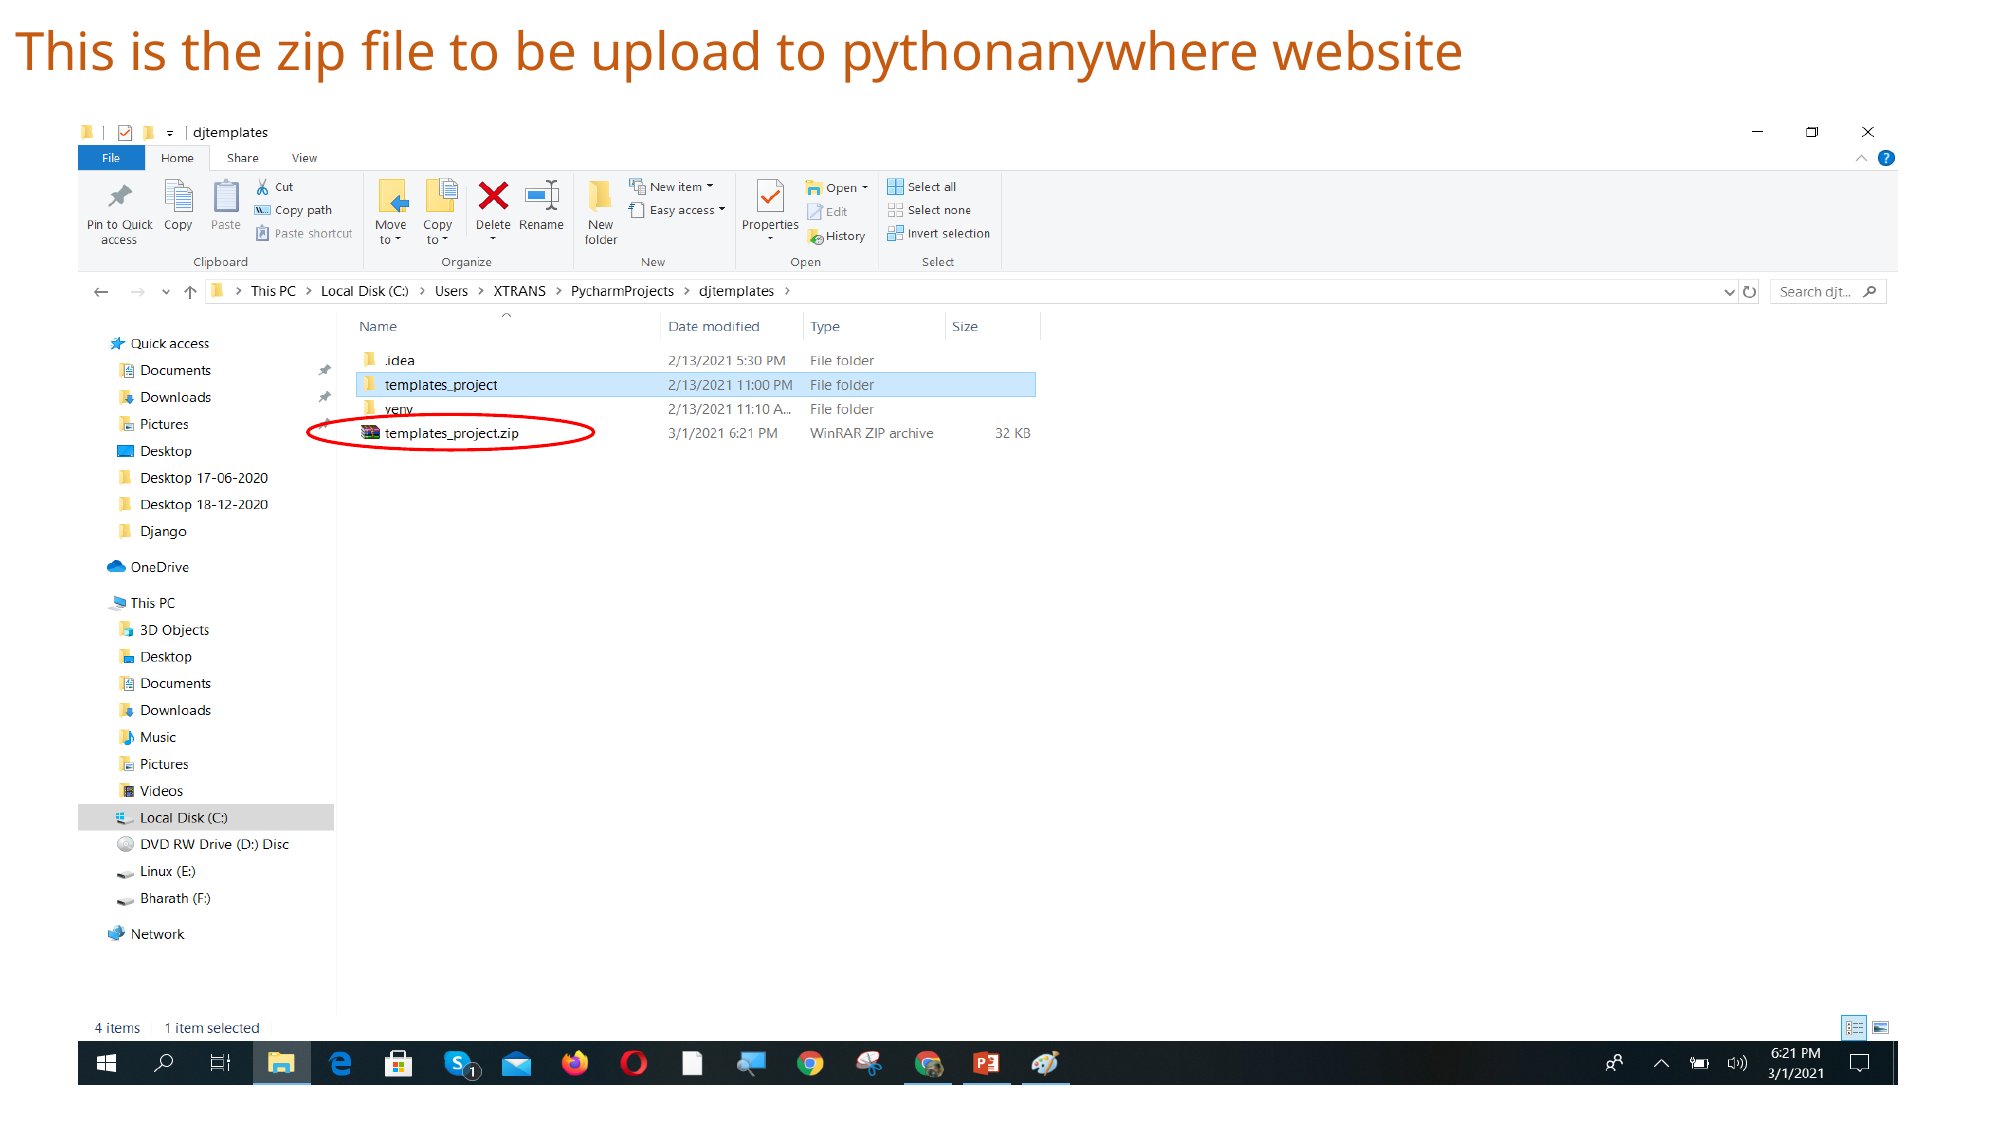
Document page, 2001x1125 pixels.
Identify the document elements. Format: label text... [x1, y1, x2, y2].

title This is the zip file to be upload to pythonanywhere website [0, 0, 1725, 107]
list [78, 119, 1898, 1085]
